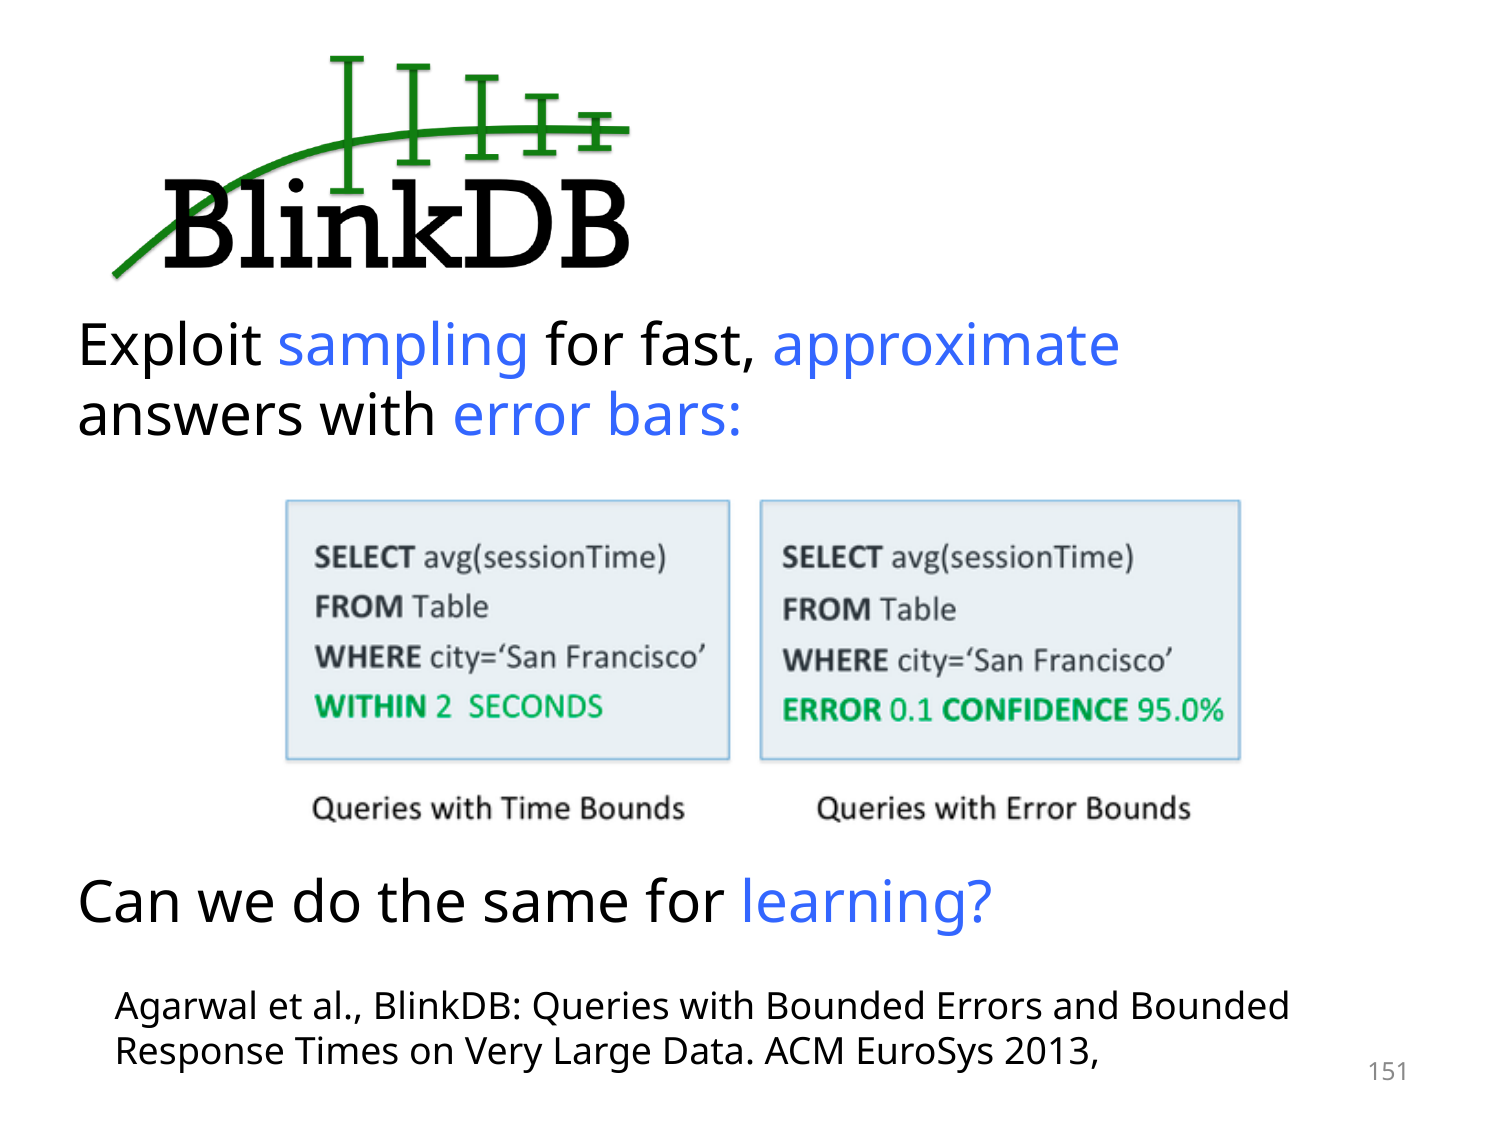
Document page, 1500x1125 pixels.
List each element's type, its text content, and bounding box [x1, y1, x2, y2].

text_box Agarwal et al., BlinkDB: Queries with Bounded Errors and Bounded Response Times on Very Large Data. ACM EuroSys 2013, [99, 974, 1438, 1080]
text_box Can we do the same for learning? [62, 857, 244, 942]
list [249, 399, 1313, 946]
text_box Exploit sampling for fast, approximate answers with error bars: [62, 299, 1275, 455]
picture [87, 53, 663, 301]
slide_number 151 [1074, 1042, 1425, 1103]
